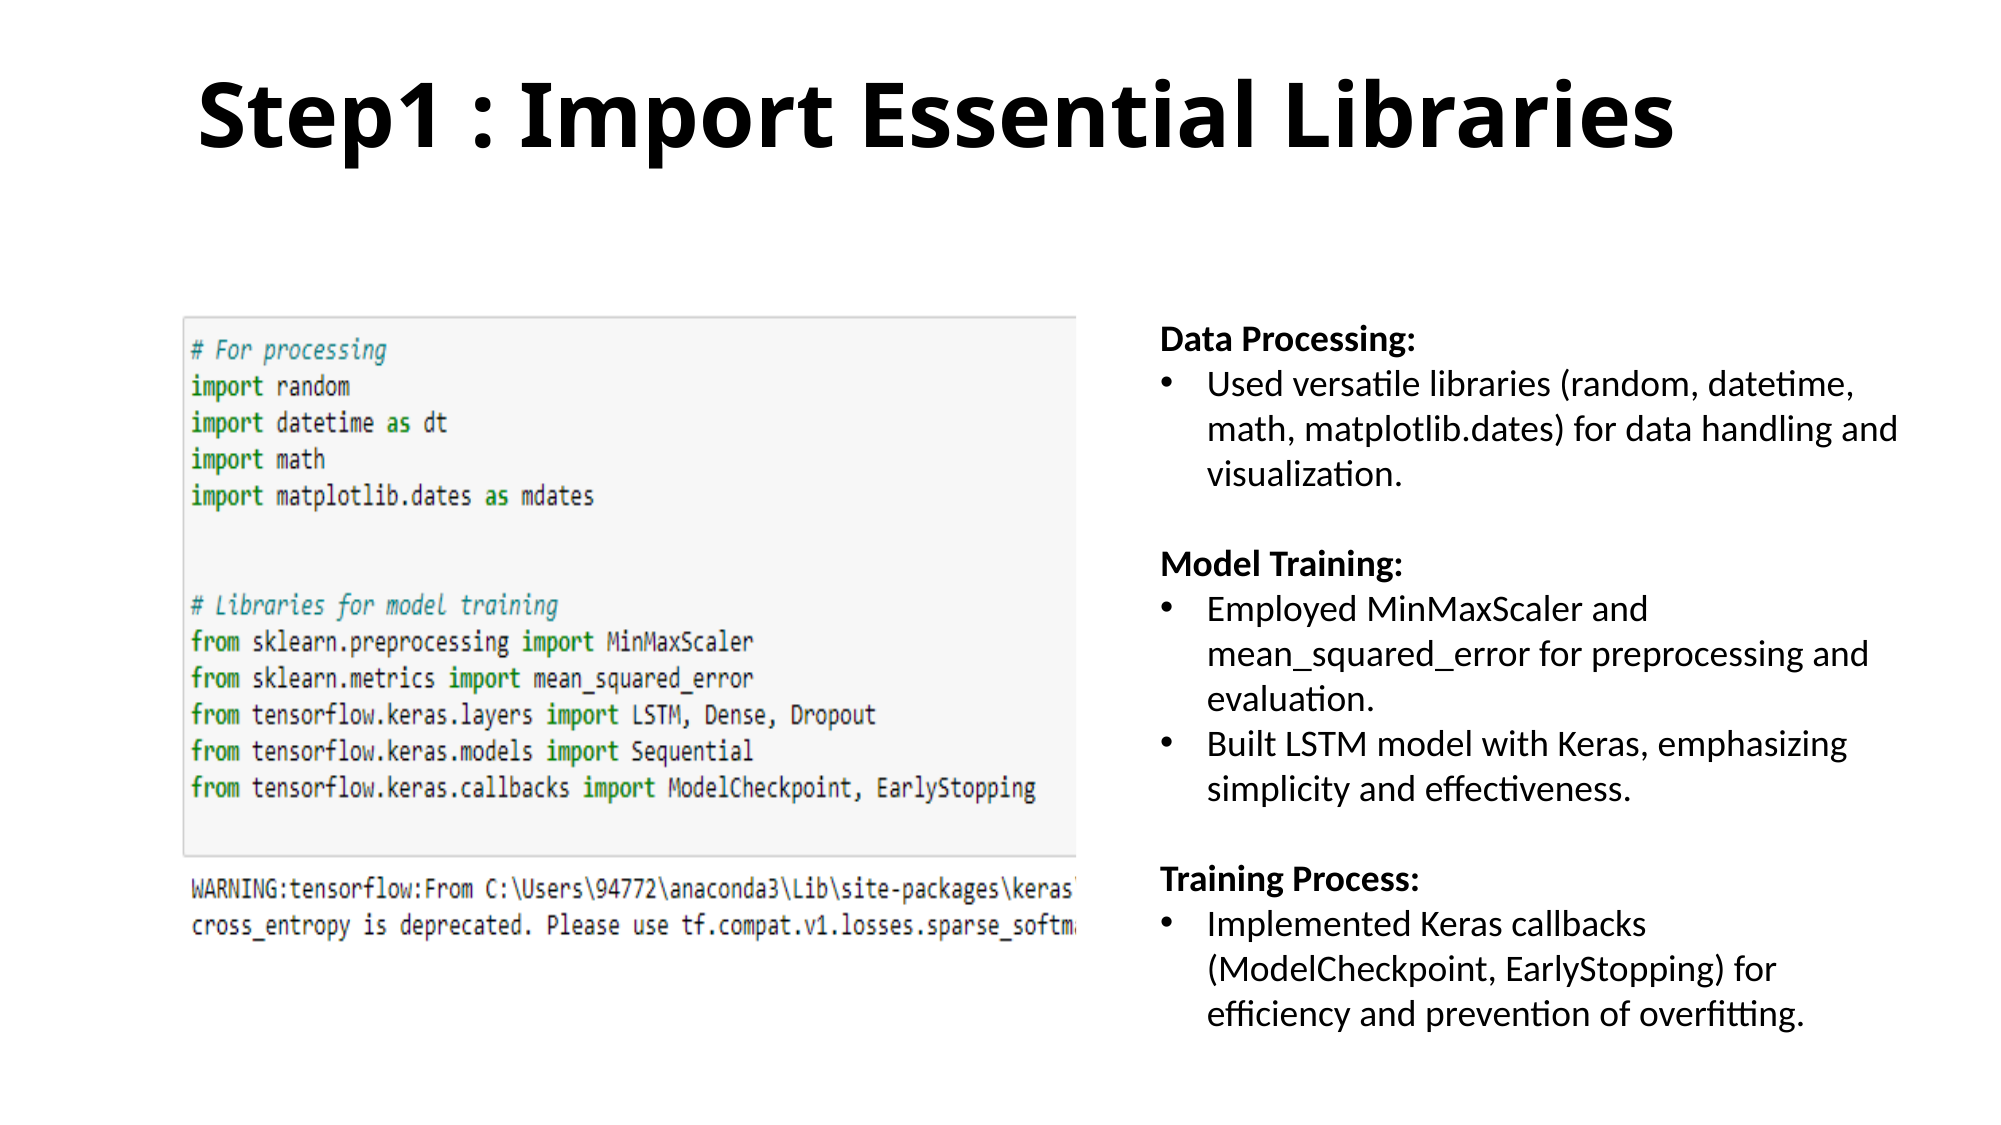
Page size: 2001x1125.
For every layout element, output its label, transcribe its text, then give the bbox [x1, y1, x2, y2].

picture [175, 306, 1077, 953]
title Step1 : Import Essential Libraries [182, 62, 1908, 175]
text_box Data Processing: Used versatile libraries (random, datetime, math, matplotlib.dates) for data handling and visualization. Model Training: Employed MinMaxScaler and mean_squared_error for preprocessing and evaluation. Built LSTM model with Keras, emphasizing simplicity and effectiveness. Training Process: Implemented Keras callbacks (ModelCheckpoint, EarlyStopping) for efficiency and prevention of overfitting. [1145, 306, 1934, 1042]
